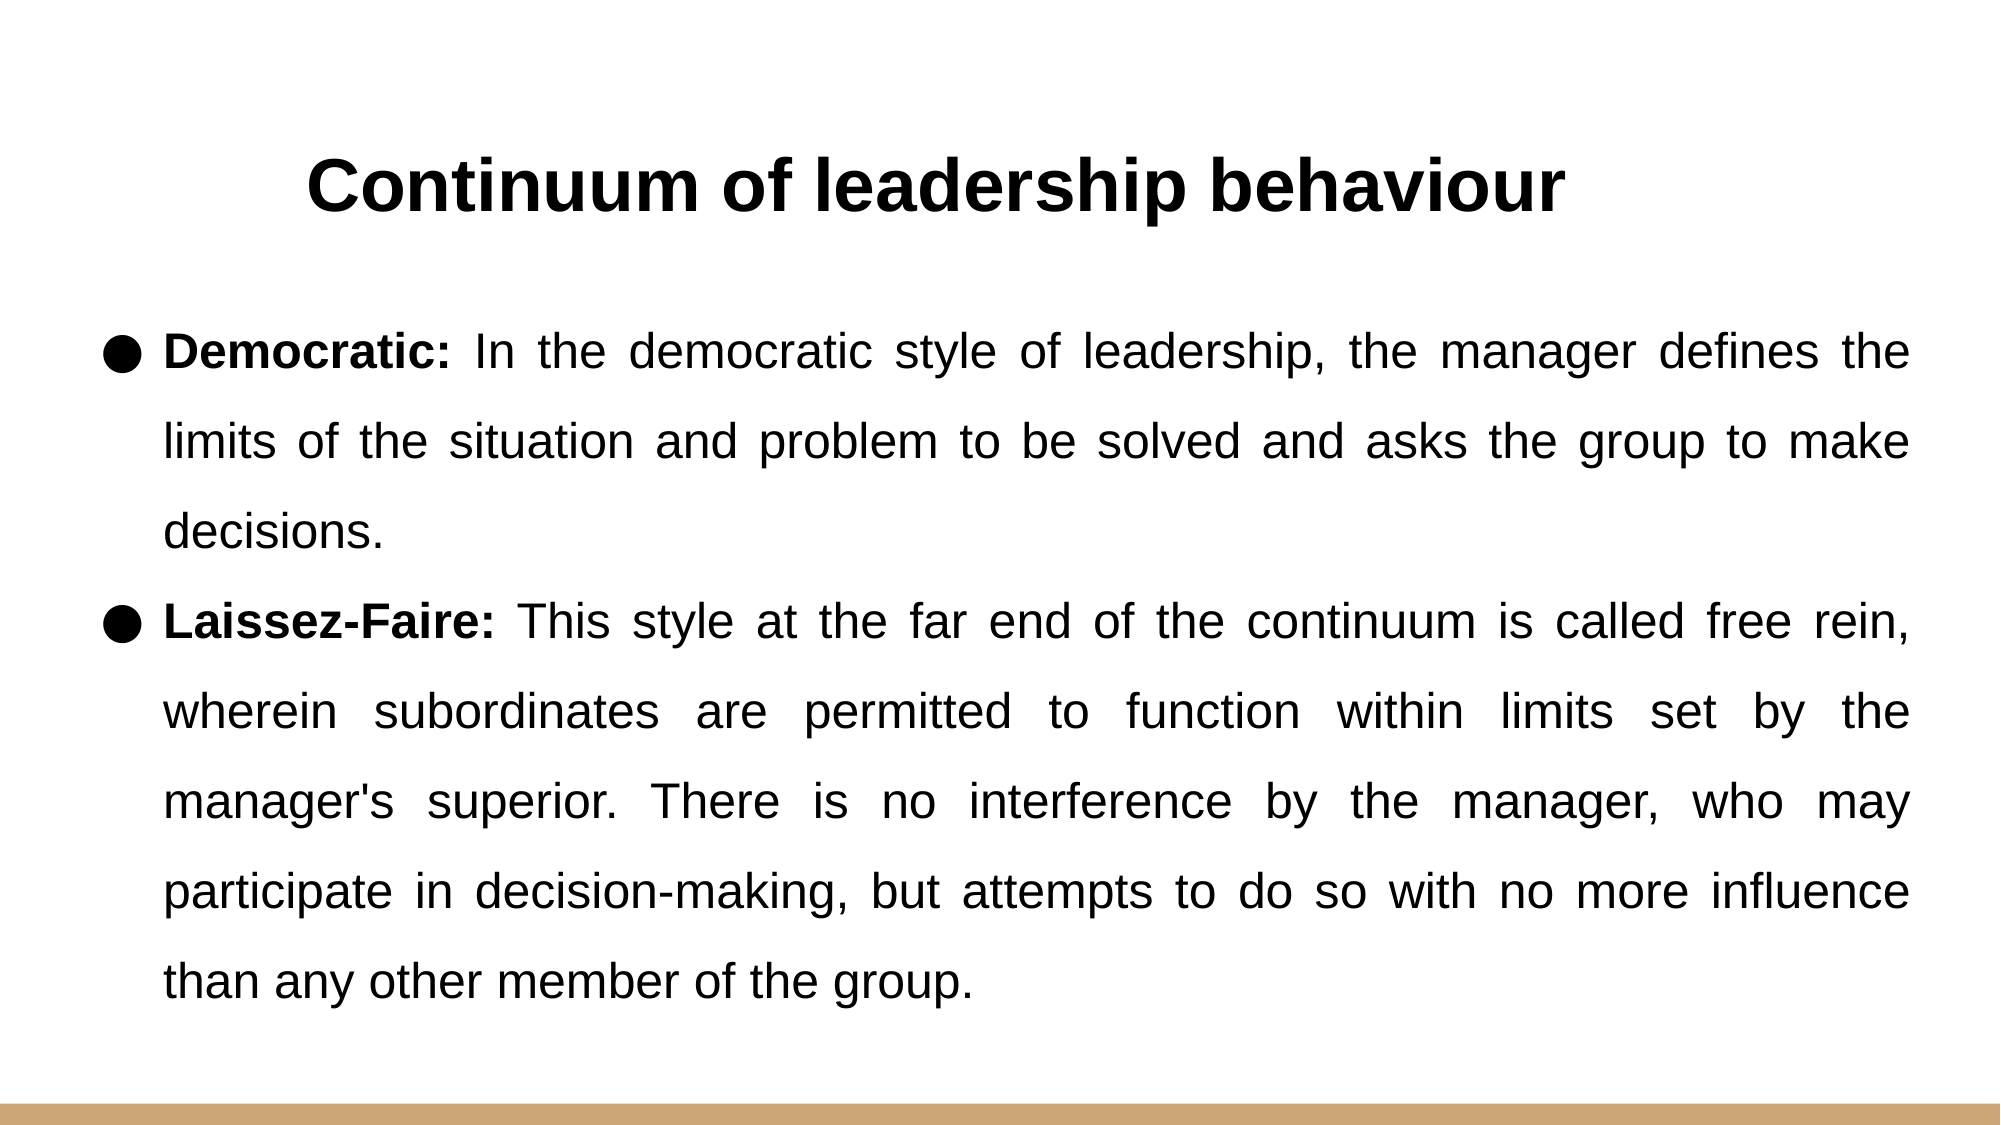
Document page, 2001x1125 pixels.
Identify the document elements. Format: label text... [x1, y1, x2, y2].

title Continuum of leadership behaviour [286, 65, 1844, 247]
list Democratic: In the democratic style of leadership, the manager defines the limits of the situation and problem to be solved and asks the group to make decisions. Laissez-Faire: This style at the far end of the continuum is called free rein, wherein subordinates are permitted to function within limits set by the manager's superior. There is no interference by the manager, who may participate in decision-making, but attempts to do so with no more influence than any other member of the group. [68, 267, 1932, 1002]
